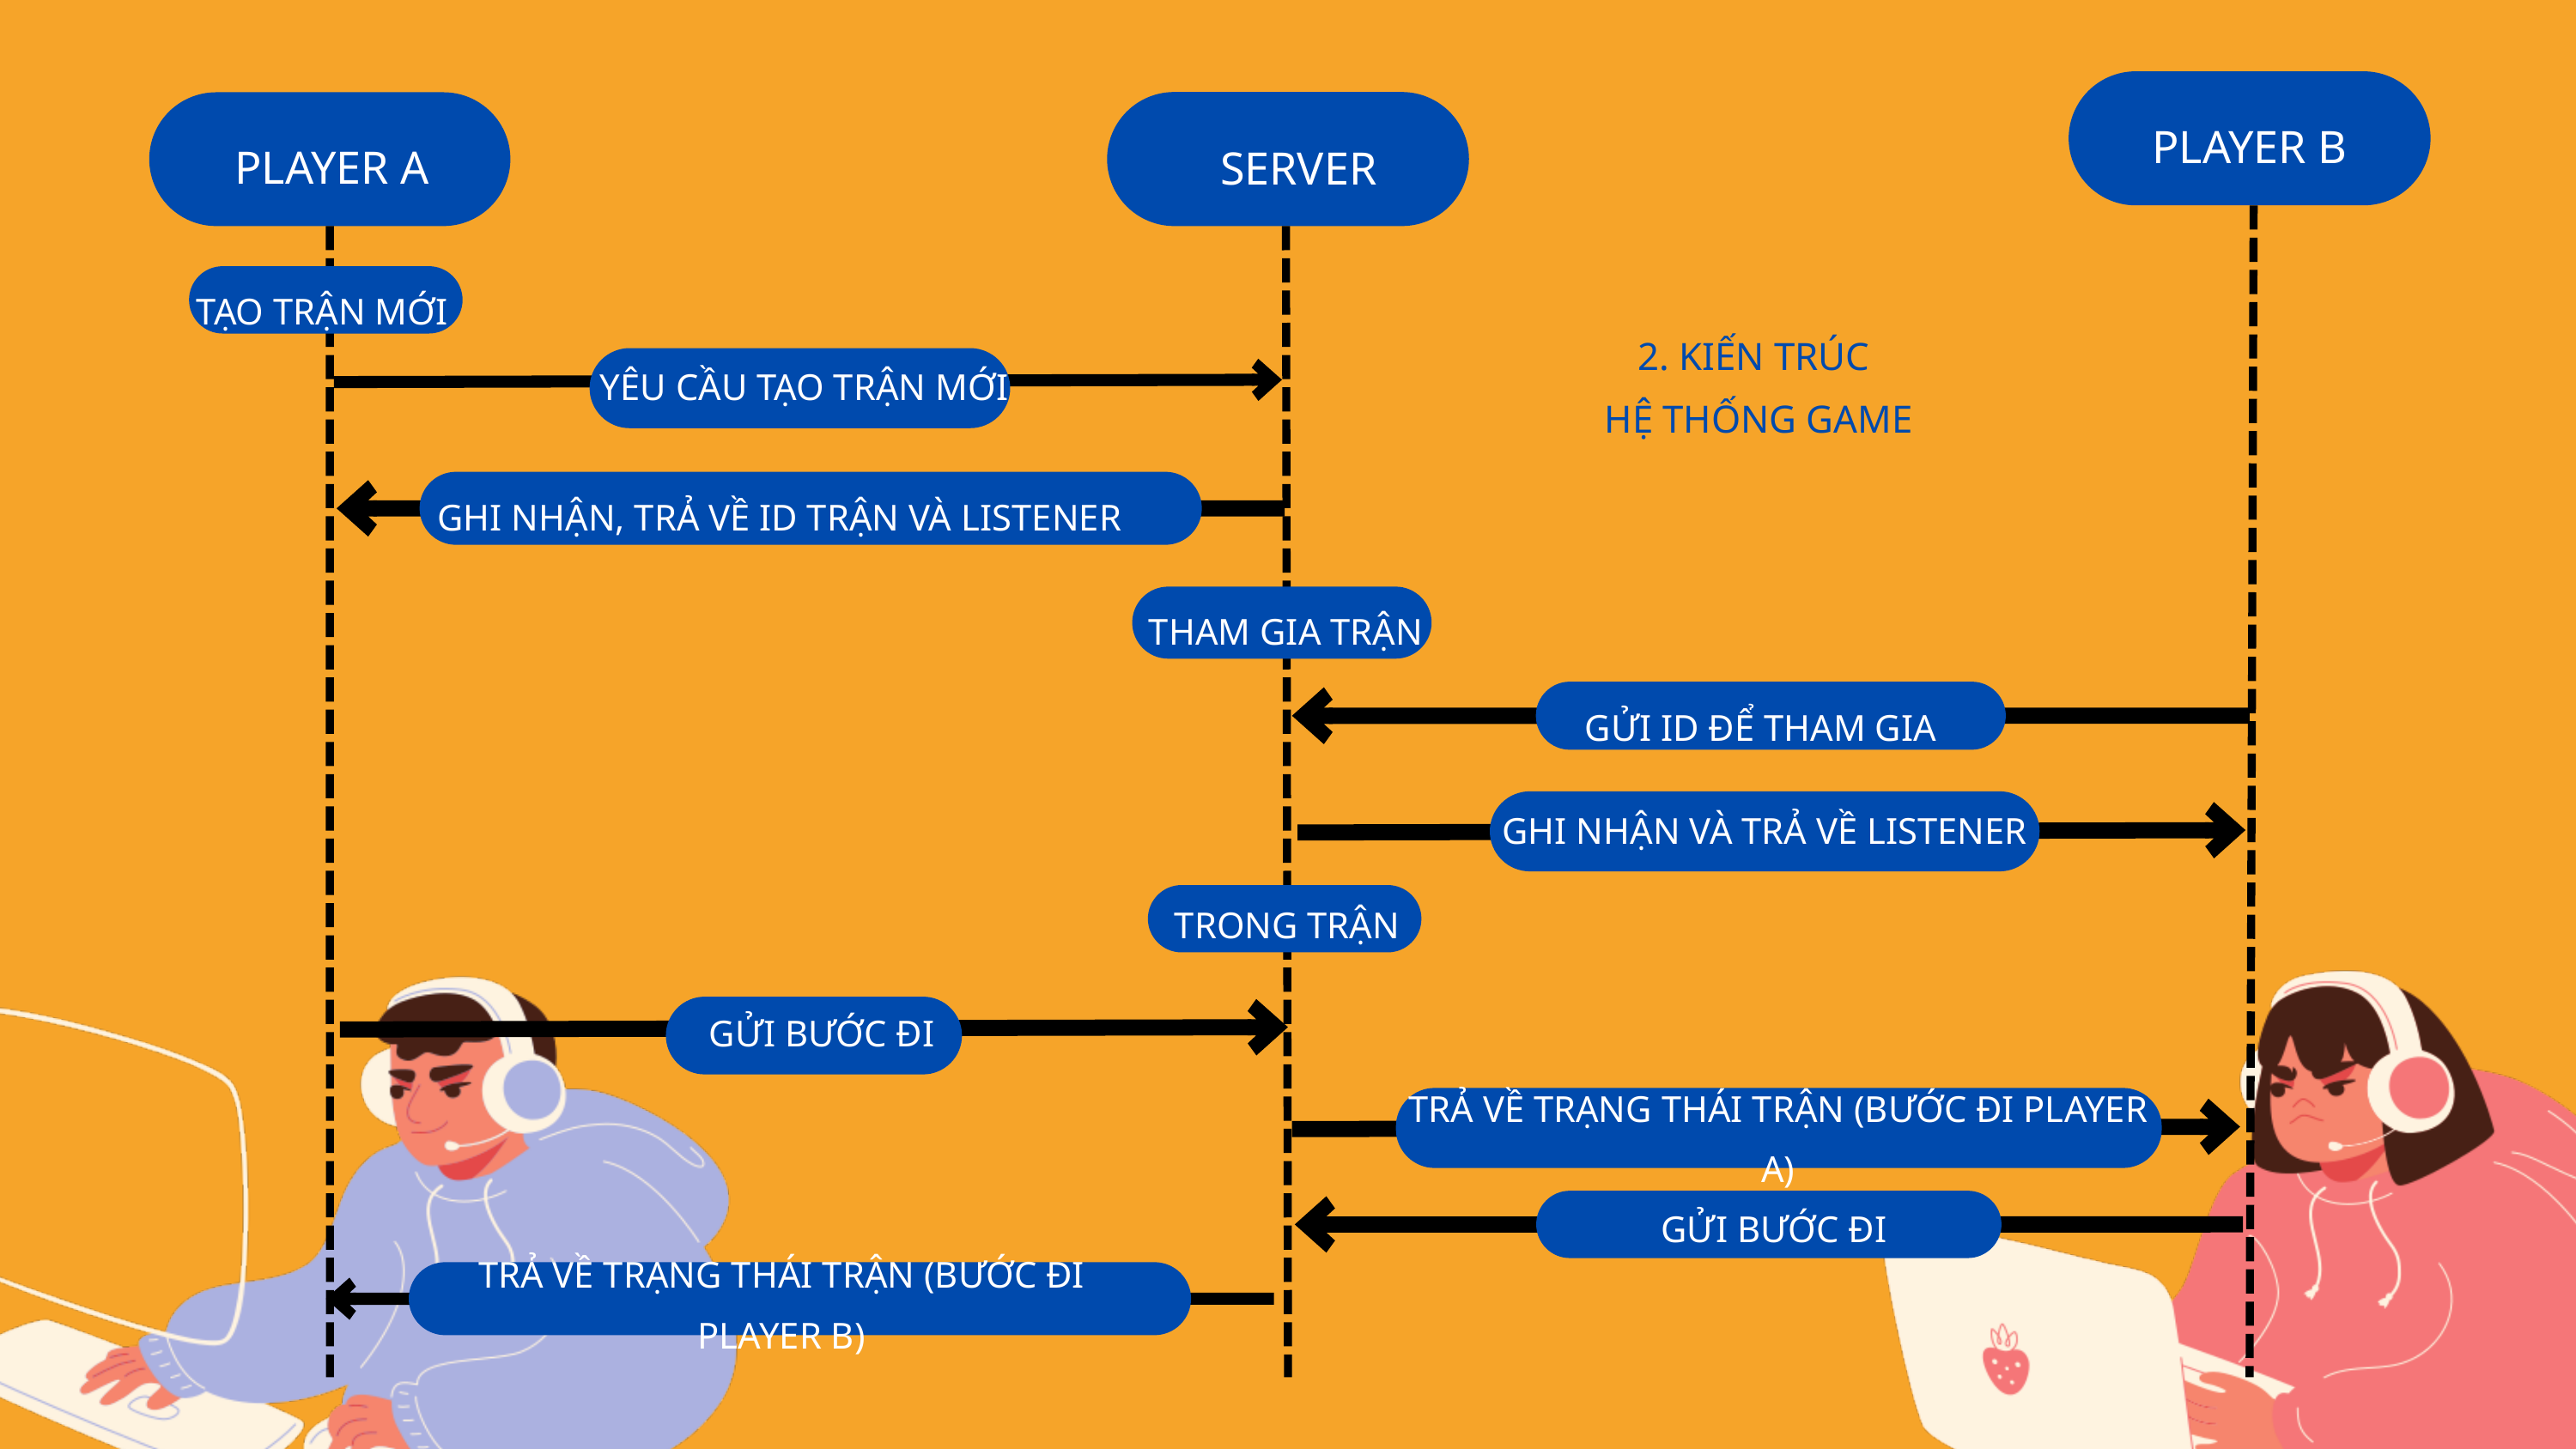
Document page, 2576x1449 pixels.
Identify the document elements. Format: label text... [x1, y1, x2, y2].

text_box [408, 1185, 1192, 1405]
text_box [1294, 1113, 2244, 1326]
text_box [1881, 967, 2576, 1449]
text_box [1132, 510, 1441, 735]
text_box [188, 189, 463, 415]
text_box 2. KIẾN TRÚC HỆ THỐNG GAME [1598, 313, 1919, 441]
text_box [1106, 0, 1491, 318]
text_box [1291, 1011, 2241, 1115]
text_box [149, 0, 515, 315]
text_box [1291, 603, 2251, 833]
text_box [2068, 0, 2431, 295]
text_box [1297, 714, 2246, 929]
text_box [339, 919, 1289, 1127]
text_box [1292, 933, 1427, 1009]
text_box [336, 395, 1285, 621]
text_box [1147, 808, 1292, 921]
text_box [589, 271, 1020, 394]
text_box [1024, 373, 1282, 386]
text_box [325, 1292, 404, 1306]
text_box [0, 973, 769, 1449]
